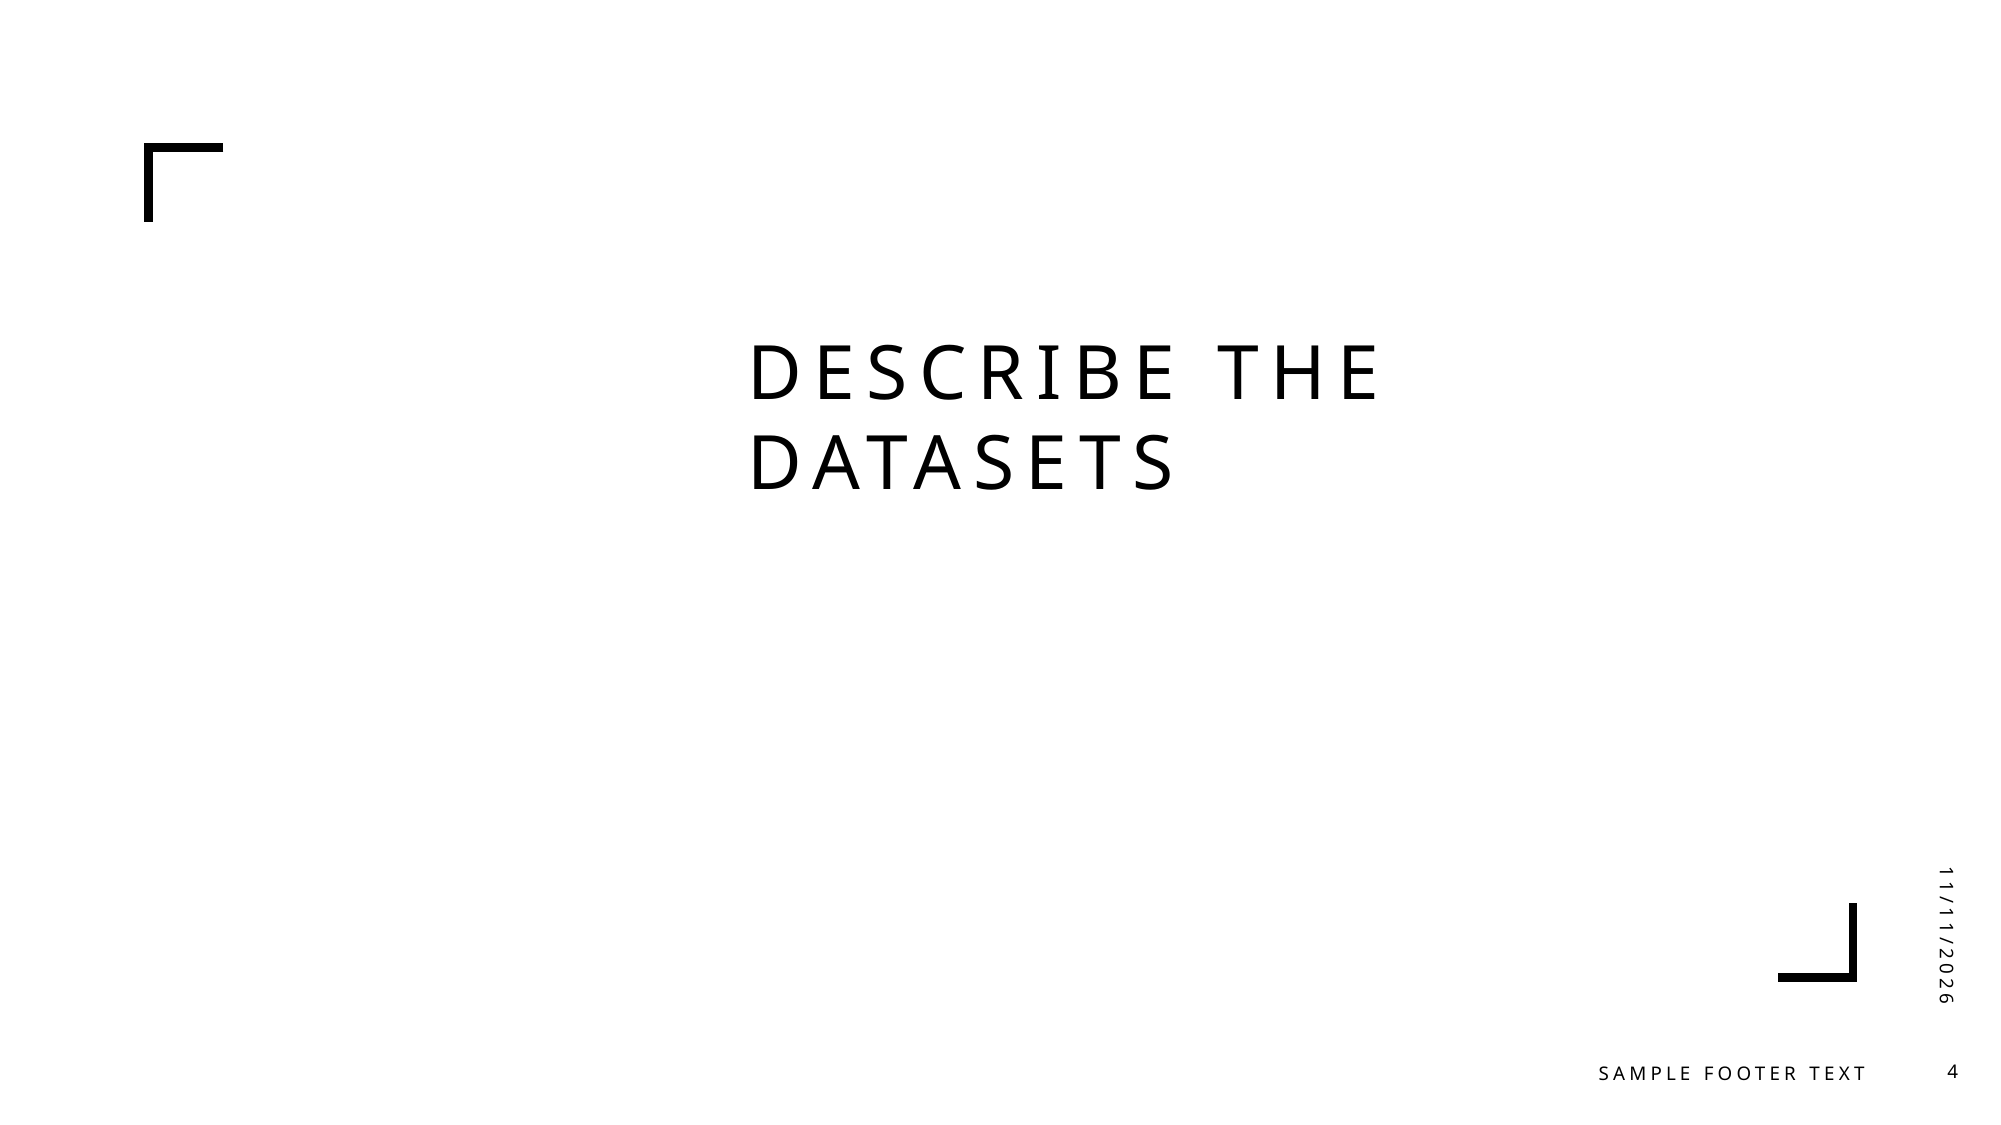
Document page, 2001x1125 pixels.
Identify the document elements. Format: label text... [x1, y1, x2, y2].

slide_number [1915, 569, 1976, 1020]
title Describe the datAsetS [732, 222, 1694, 607]
footer Sample Footer Text [1341, 1042, 1879, 1103]
slide_number 4 [1879, 1042, 1974, 1103]
